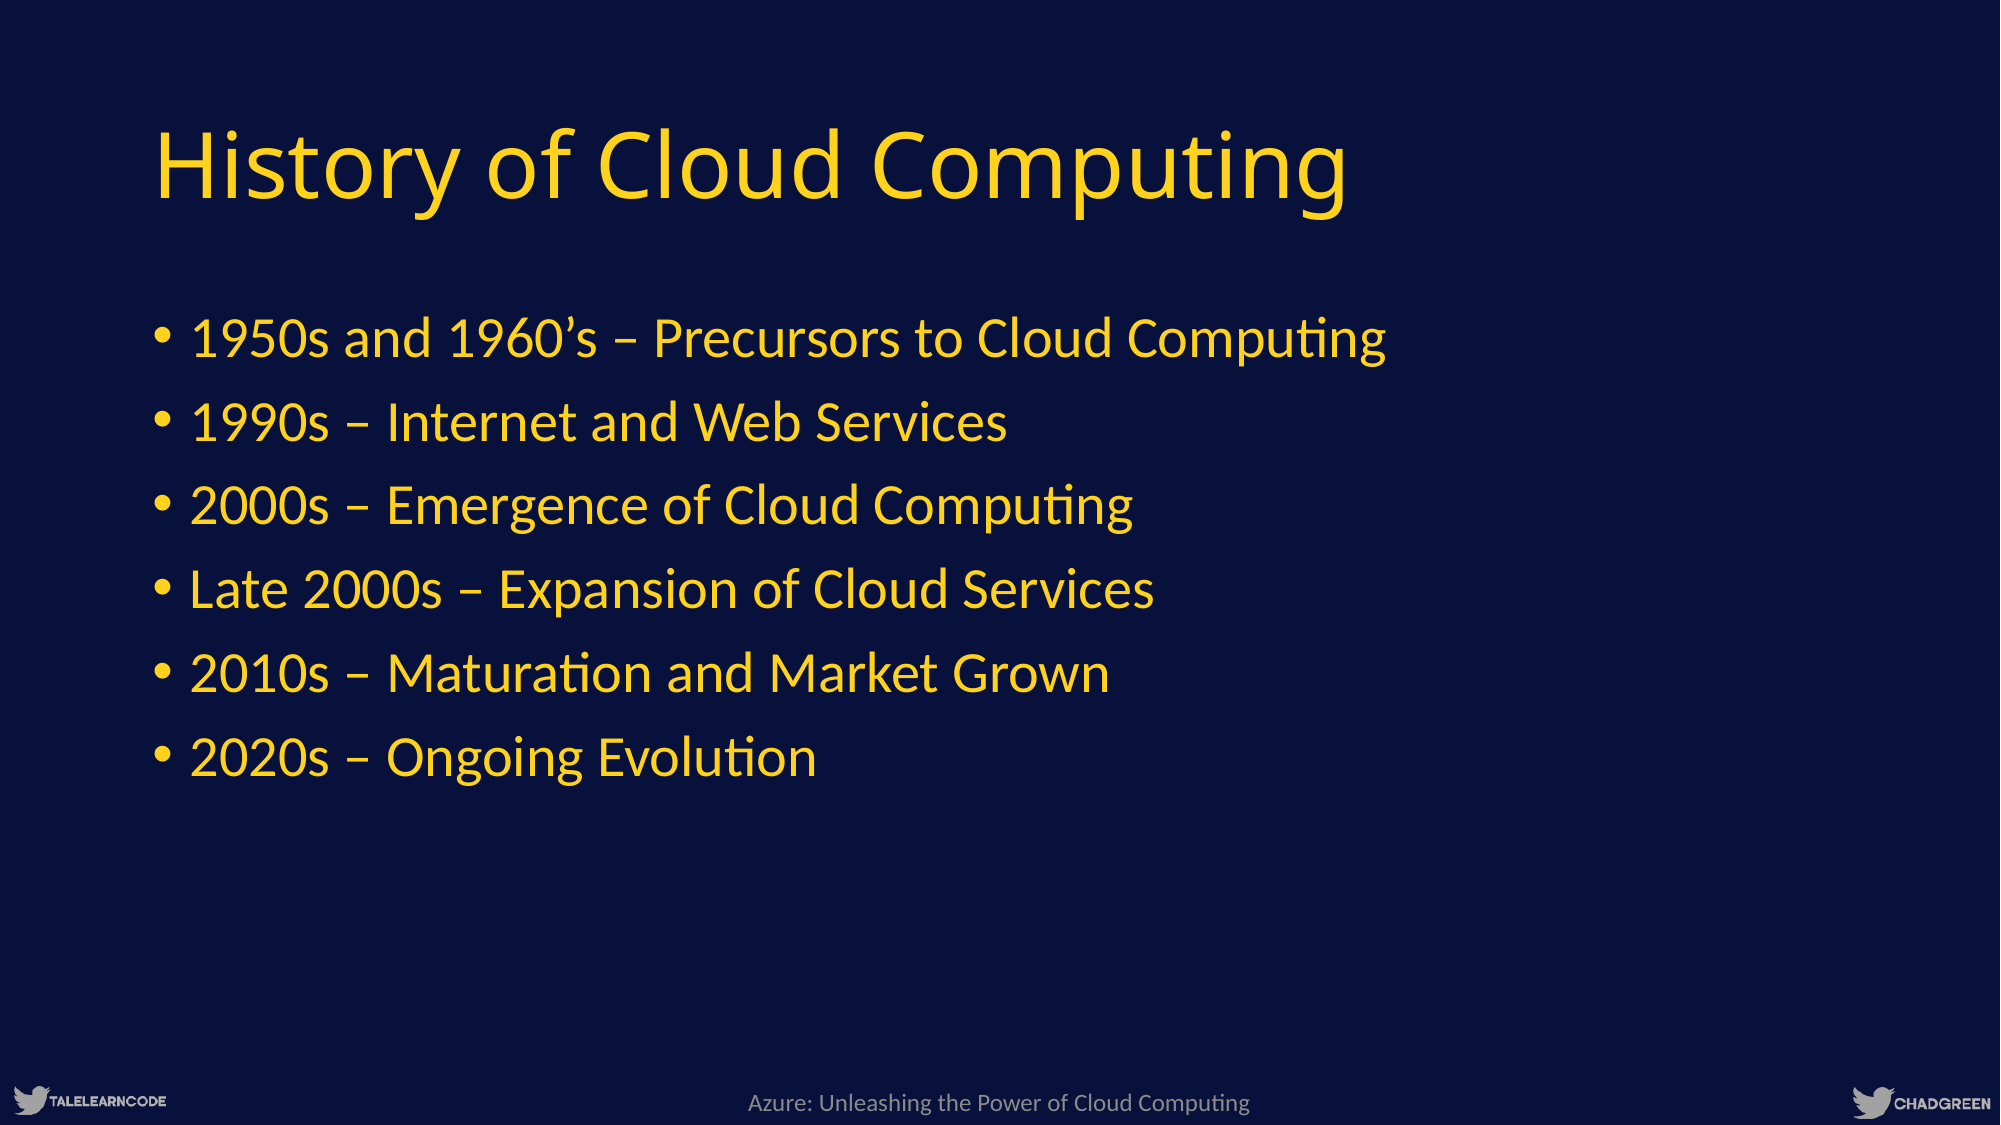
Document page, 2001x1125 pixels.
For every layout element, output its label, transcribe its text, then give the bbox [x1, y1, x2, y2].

list 1950s and 1960’s – Precursors to Cloud Computing 1990s – Internet and Web Services 2000s – Emergence of Cloud Computing Late 2000s – Expansion of Cloud Services 2010s – Maturation and Market Grown 2020s – Ongoing Evolution [137, 299, 1863, 1014]
title History of Cloud Computing [137, 59, 1863, 278]
